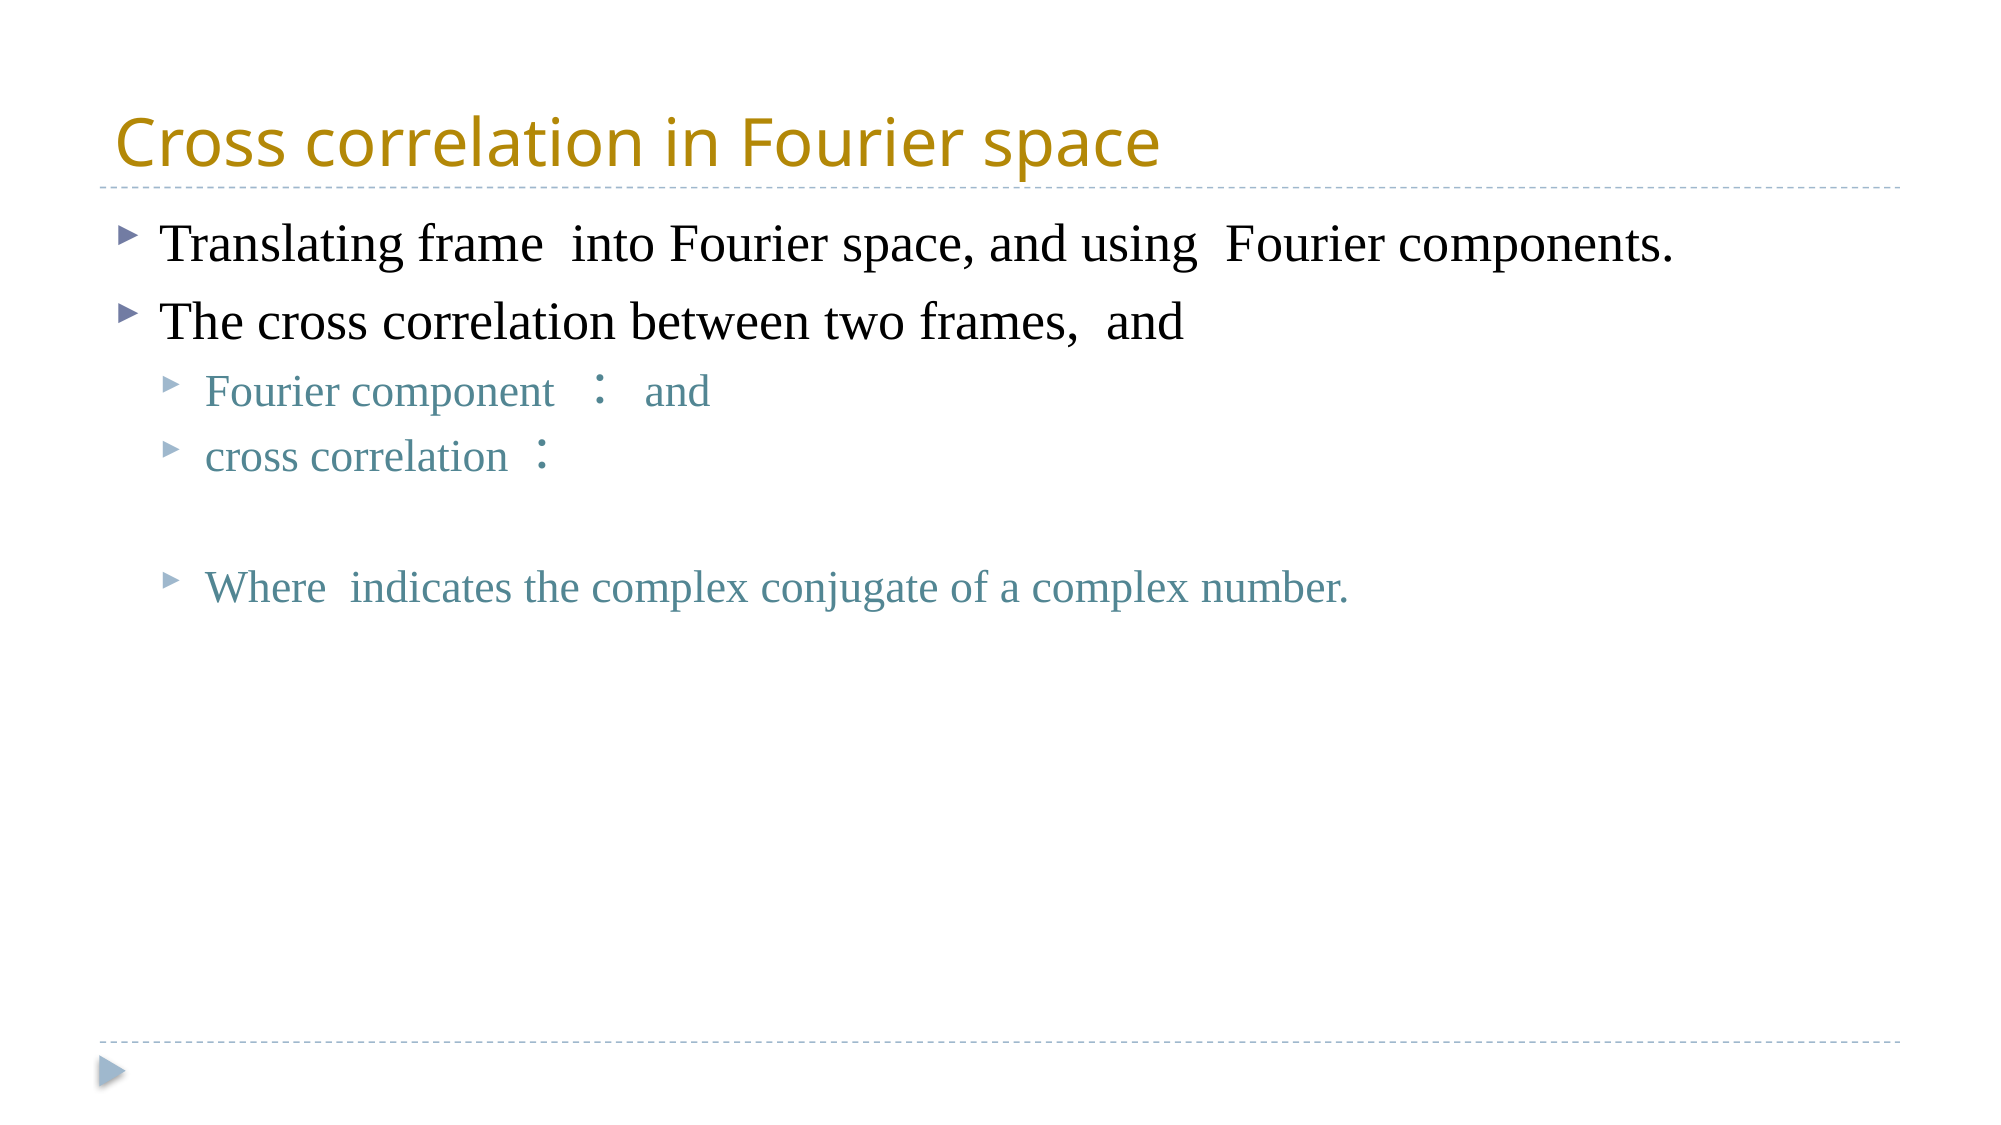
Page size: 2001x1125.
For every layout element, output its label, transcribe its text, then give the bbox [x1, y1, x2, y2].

title Cross correlation in Fourier space [99, 24, 1901, 188]
